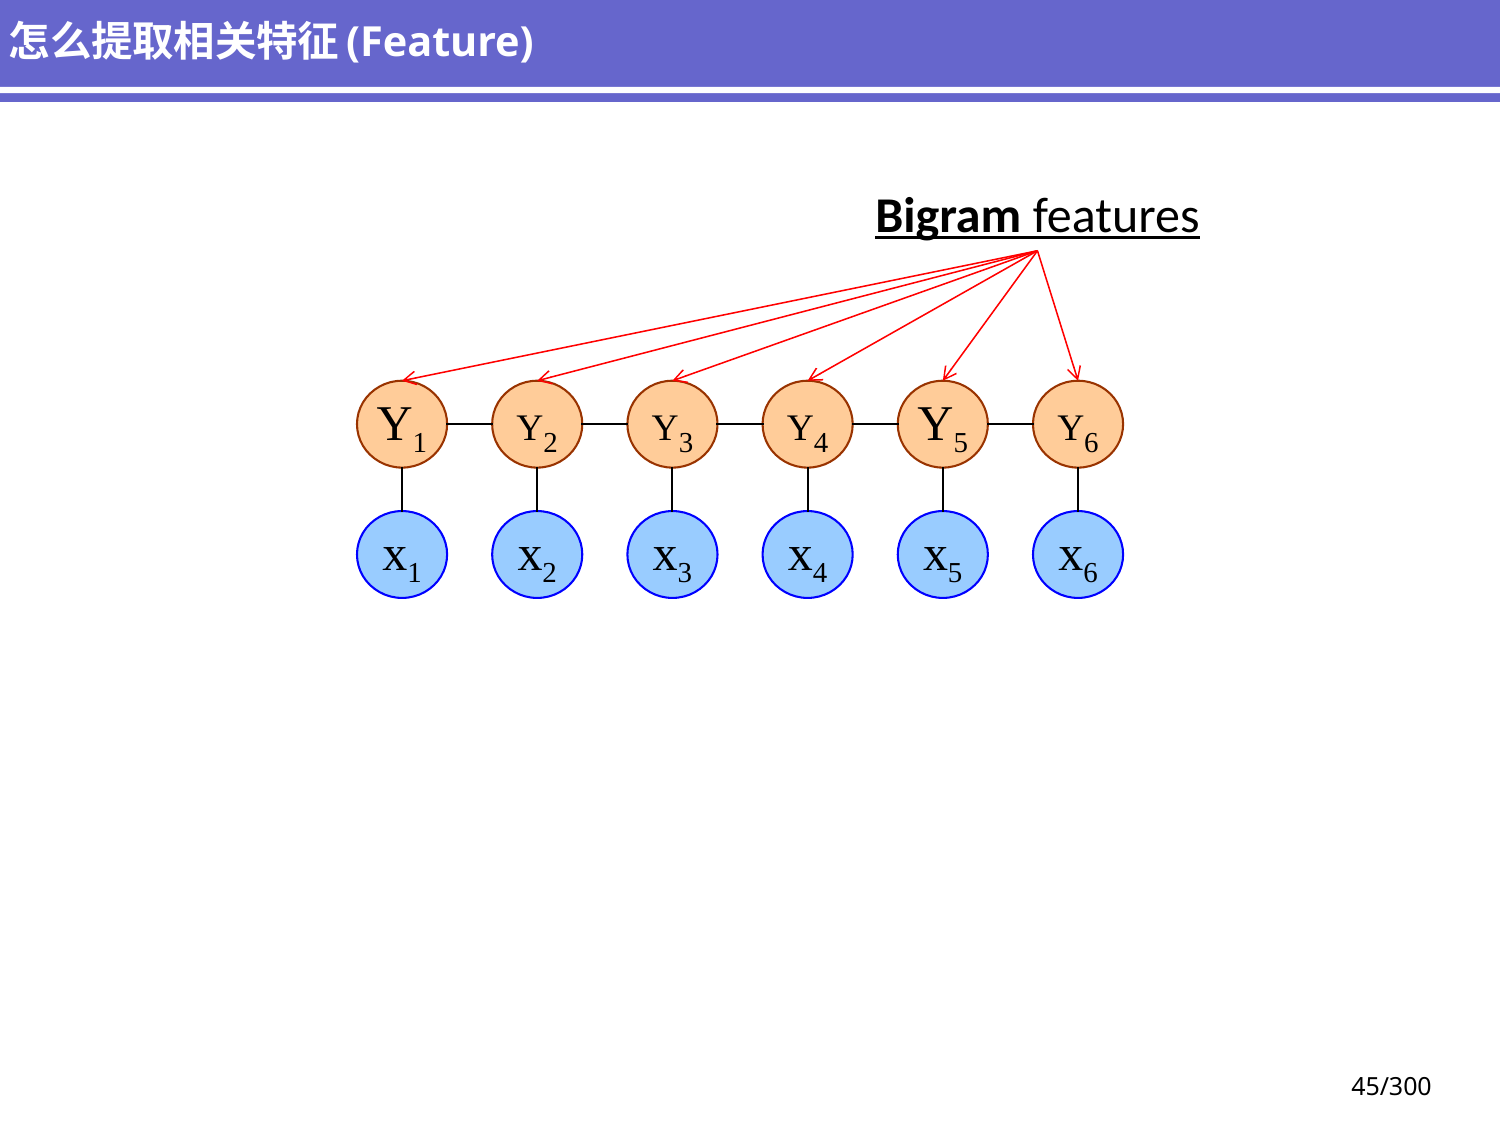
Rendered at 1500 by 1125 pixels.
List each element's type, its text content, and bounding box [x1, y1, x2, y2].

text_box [672, 250, 806, 381]
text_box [1037, 250, 1079, 381]
slide_number 45/300 [1291, 1058, 1447, 1112]
title 怎么提取相关特征(Feature) [0, 7, 1309, 73]
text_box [942, 250, 1036, 381]
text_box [536, 250, 671, 381]
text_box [807, 250, 941, 381]
text_box Bigram features [774, 174, 1300, 250]
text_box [401, 250, 535, 381]
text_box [356, 380, 1124, 599]
